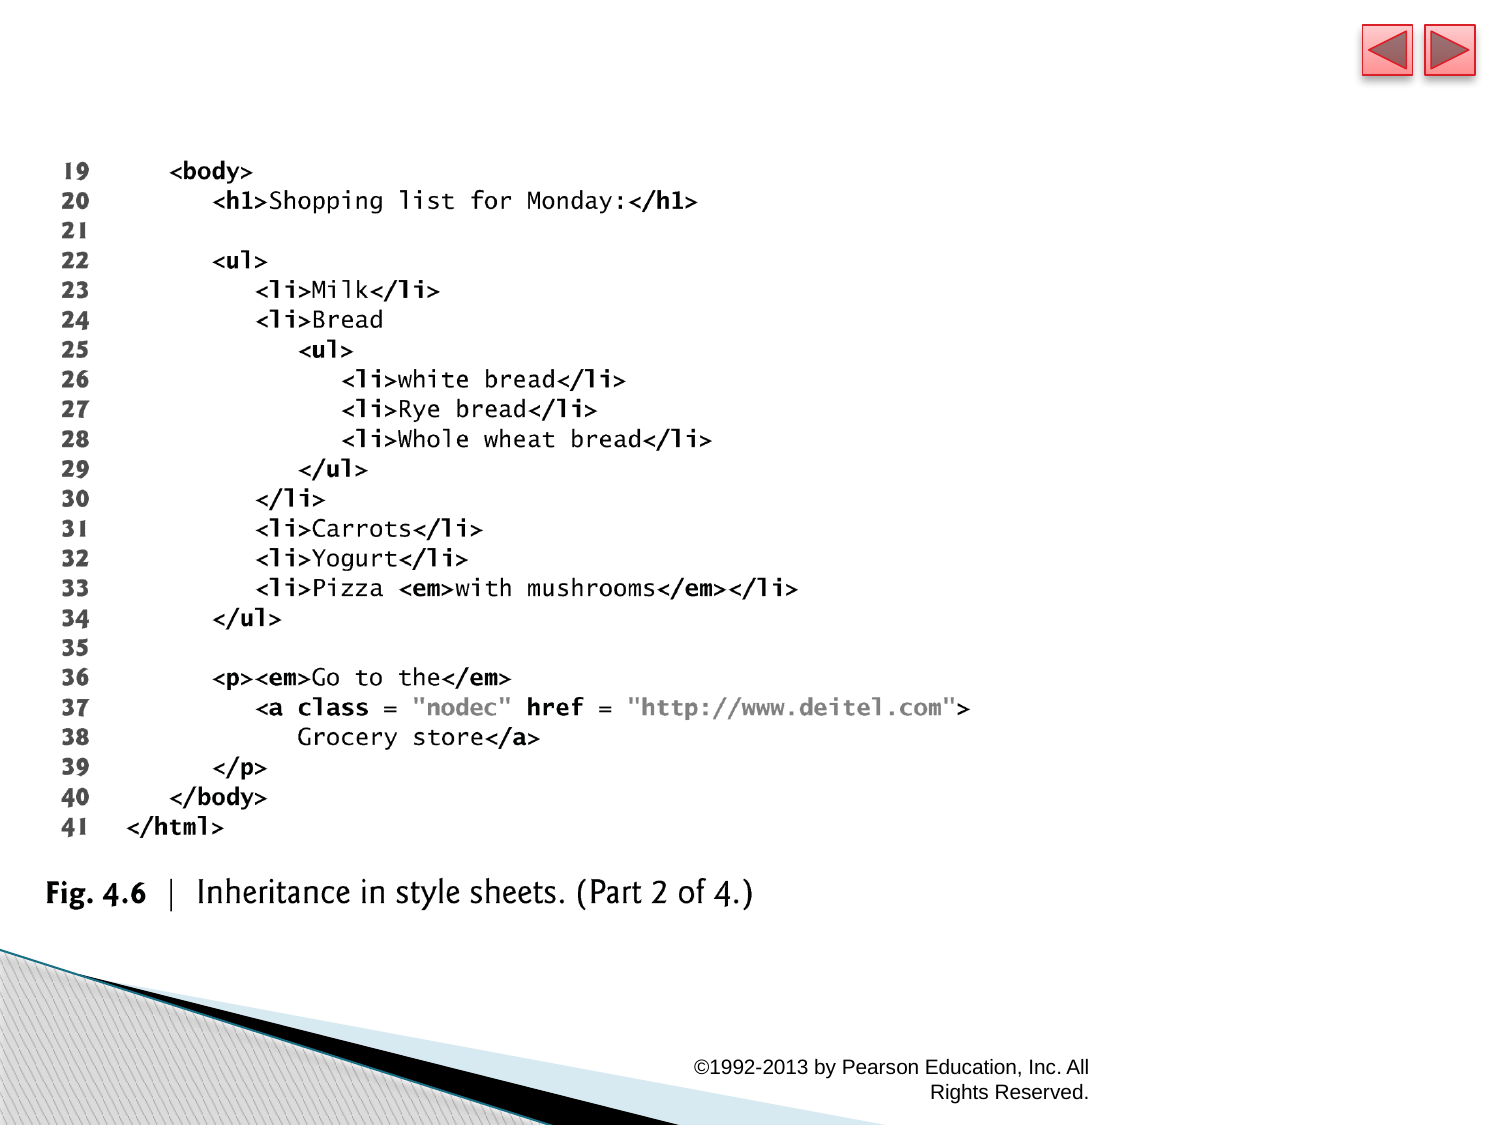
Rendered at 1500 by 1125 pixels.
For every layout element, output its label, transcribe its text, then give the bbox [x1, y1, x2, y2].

footer ©1992-2013 by Pearson Education, Inc. All Rights Reserved. [650, 1051, 1105, 1112]
picture [0, 106, 1500, 1018]
